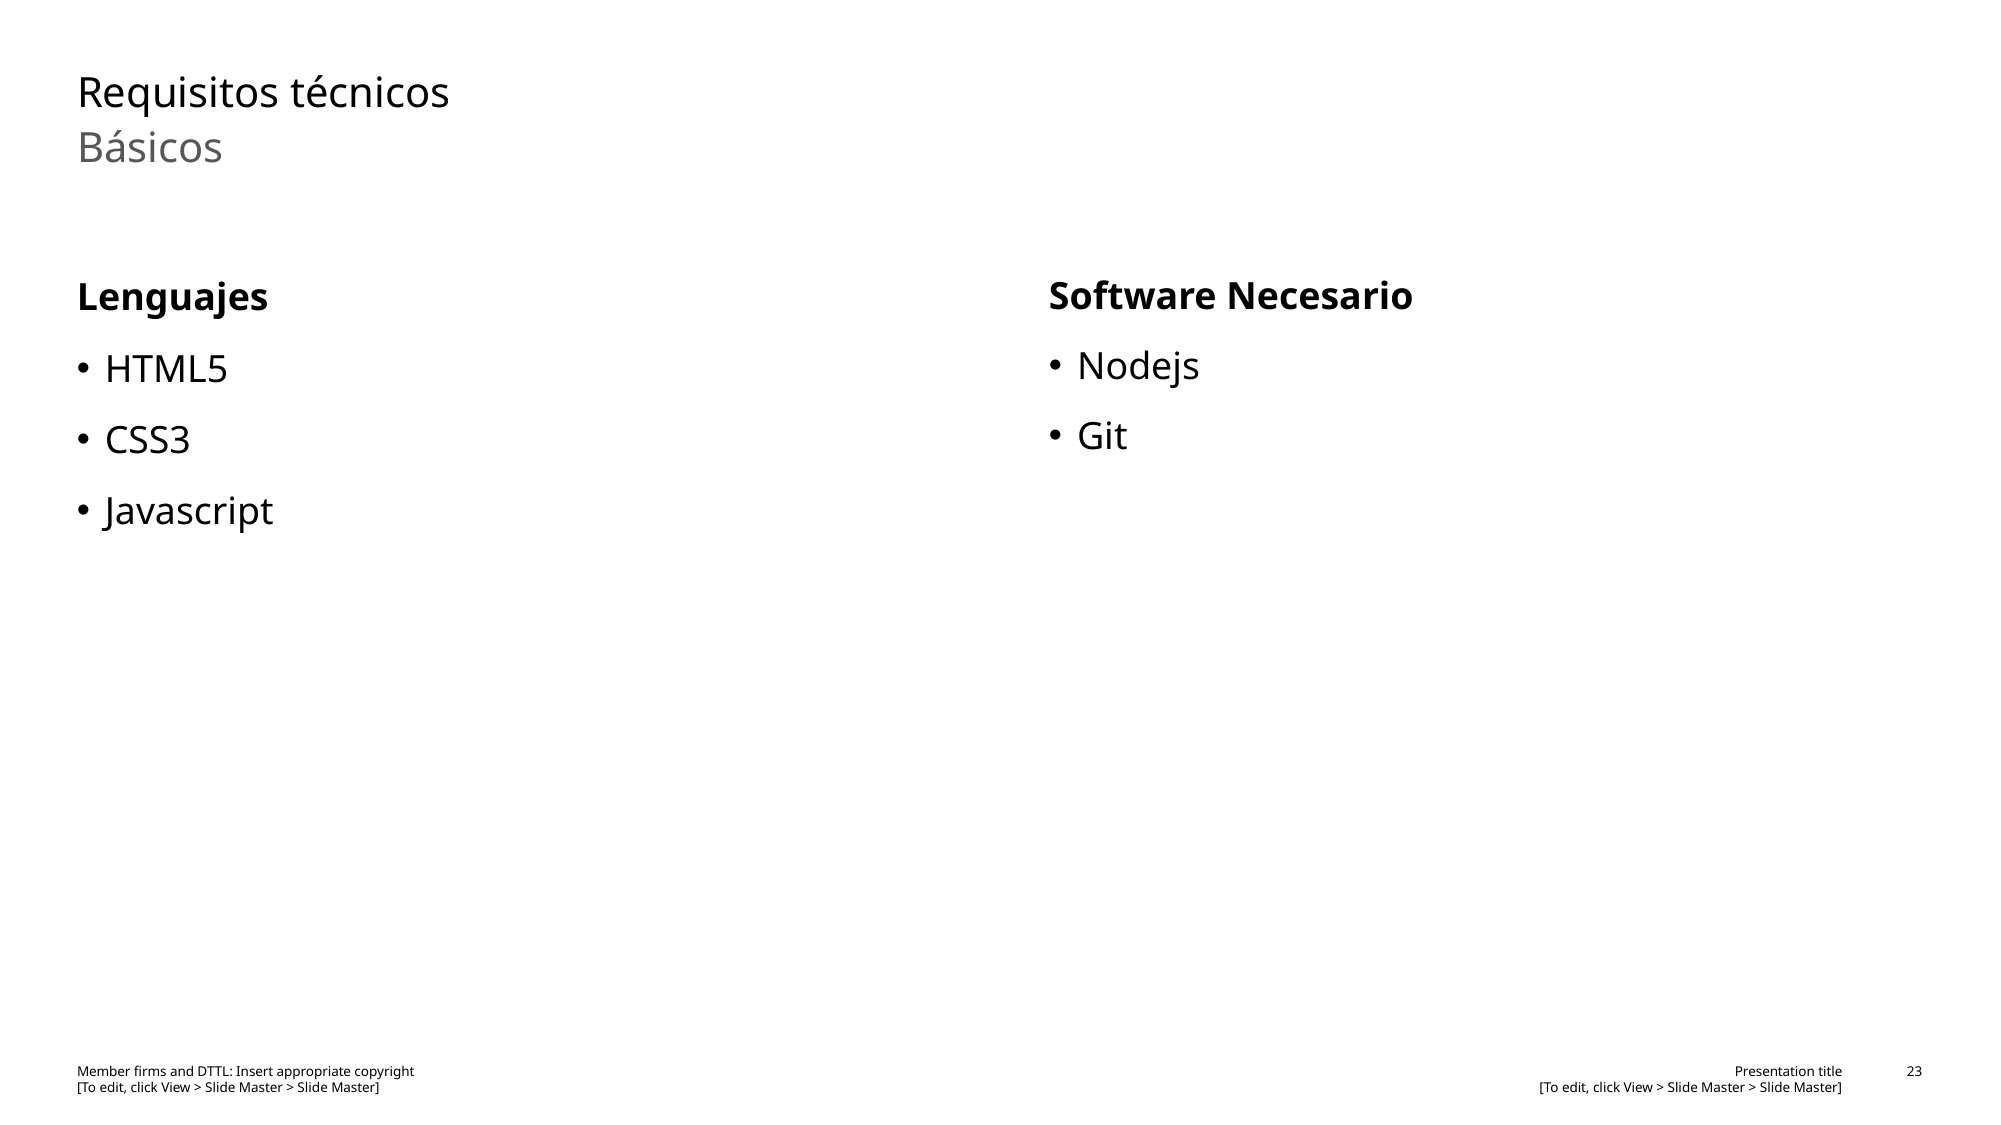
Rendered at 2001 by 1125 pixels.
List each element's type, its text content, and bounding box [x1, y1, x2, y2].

list Lenguajes HTML5 CSS3 Javascript [76, 273, 951, 630]
title Requisitos técnicos [77, 66, 1923, 121]
list Básicos [77, 121, 1923, 245]
list Software Necesario Nodejs Git [1048, 271, 1923, 563]
